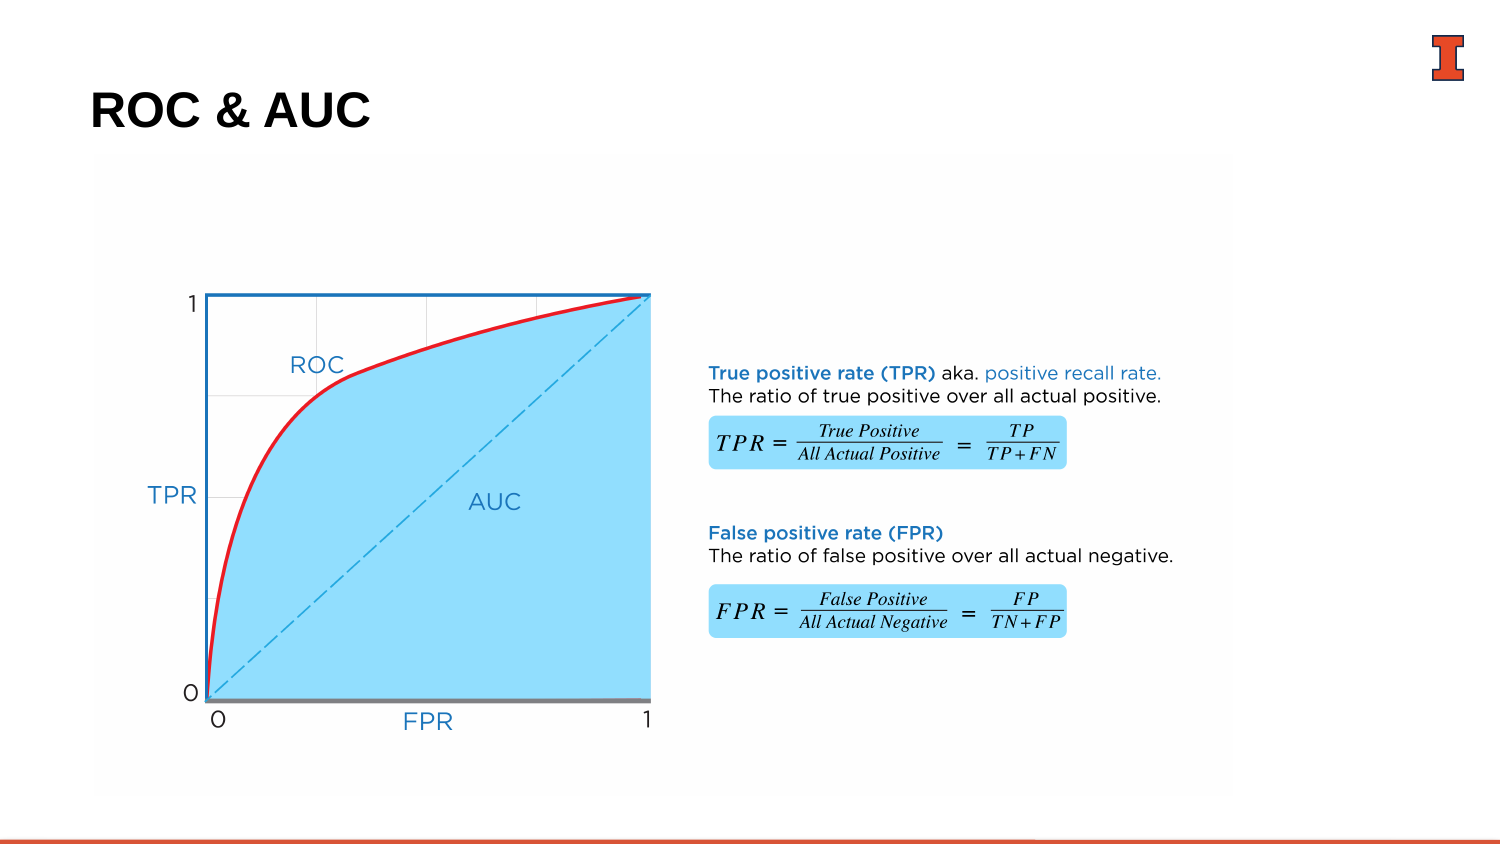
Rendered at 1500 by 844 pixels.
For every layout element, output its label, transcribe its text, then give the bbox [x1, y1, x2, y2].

title ROC & AUC [75, 69, 1427, 178]
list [94, 153, 1235, 796]
picture [1432, 35, 1464, 81]
